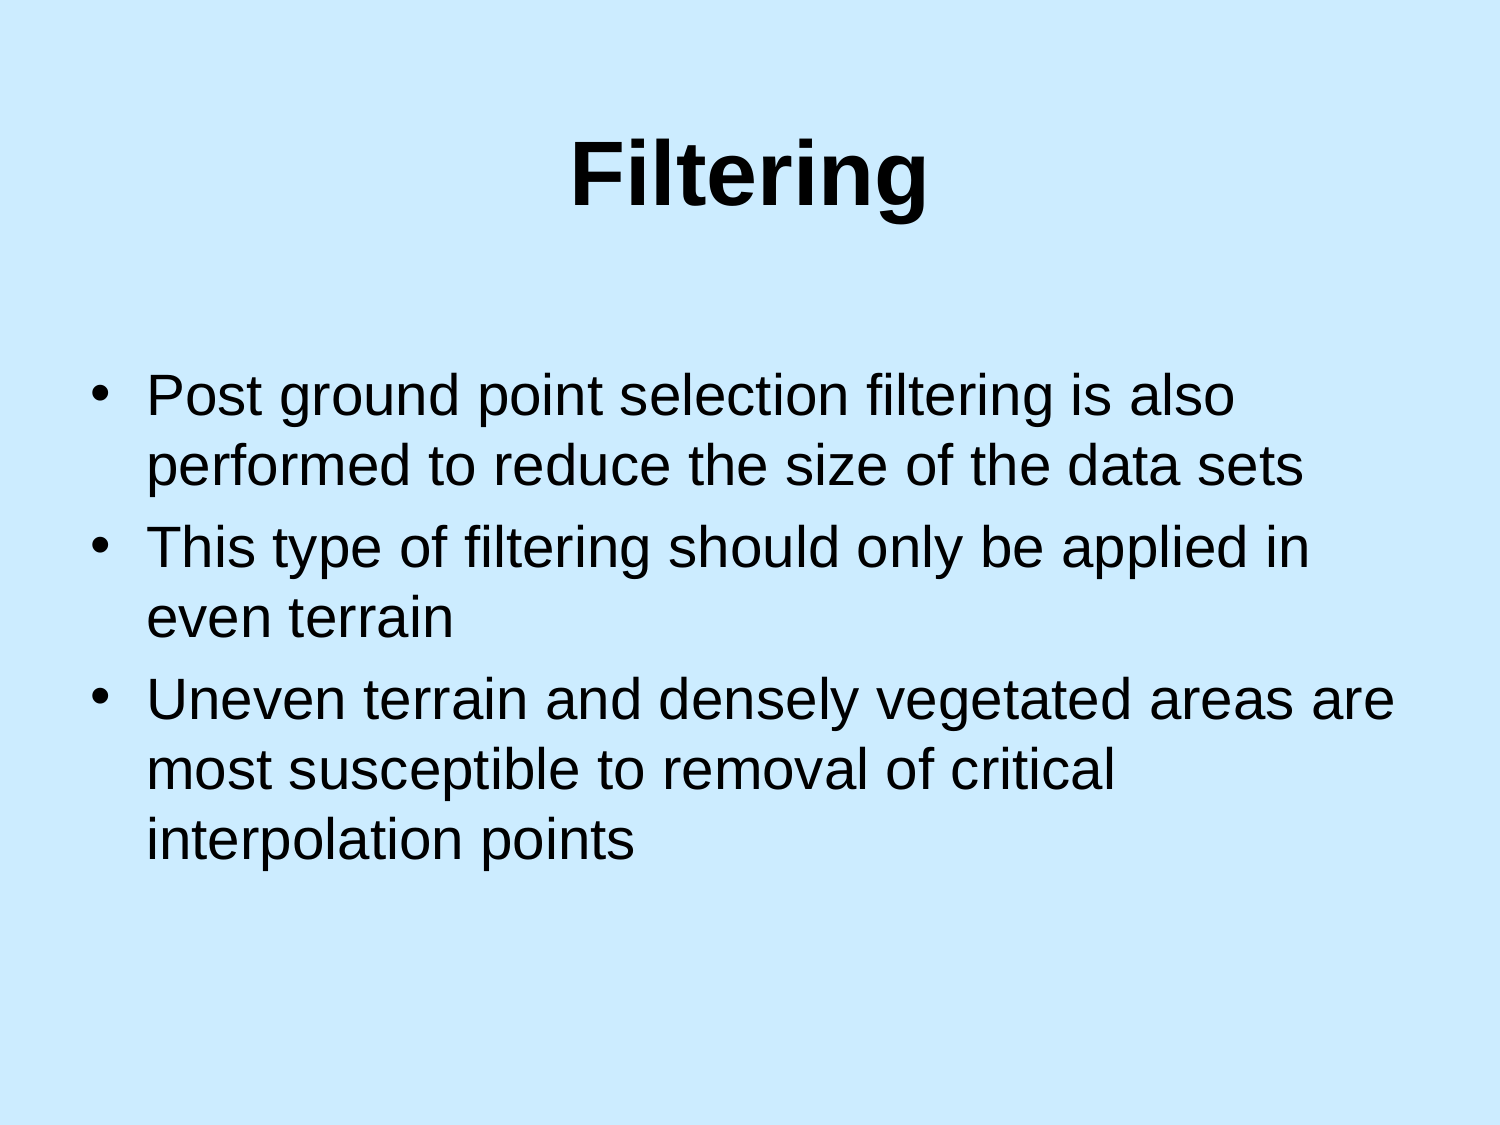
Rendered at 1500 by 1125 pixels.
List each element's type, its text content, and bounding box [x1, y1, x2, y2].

title Filtering [75, 75, 1425, 263]
list Post ground point selection filtering is also performed to reduce the size of the data sets This type of filtering should only be applied in even terrain Uneven terrain and densely vegetated areas are most susceptible to removal of critical interpolation points [75, 350, 1425, 1093]
